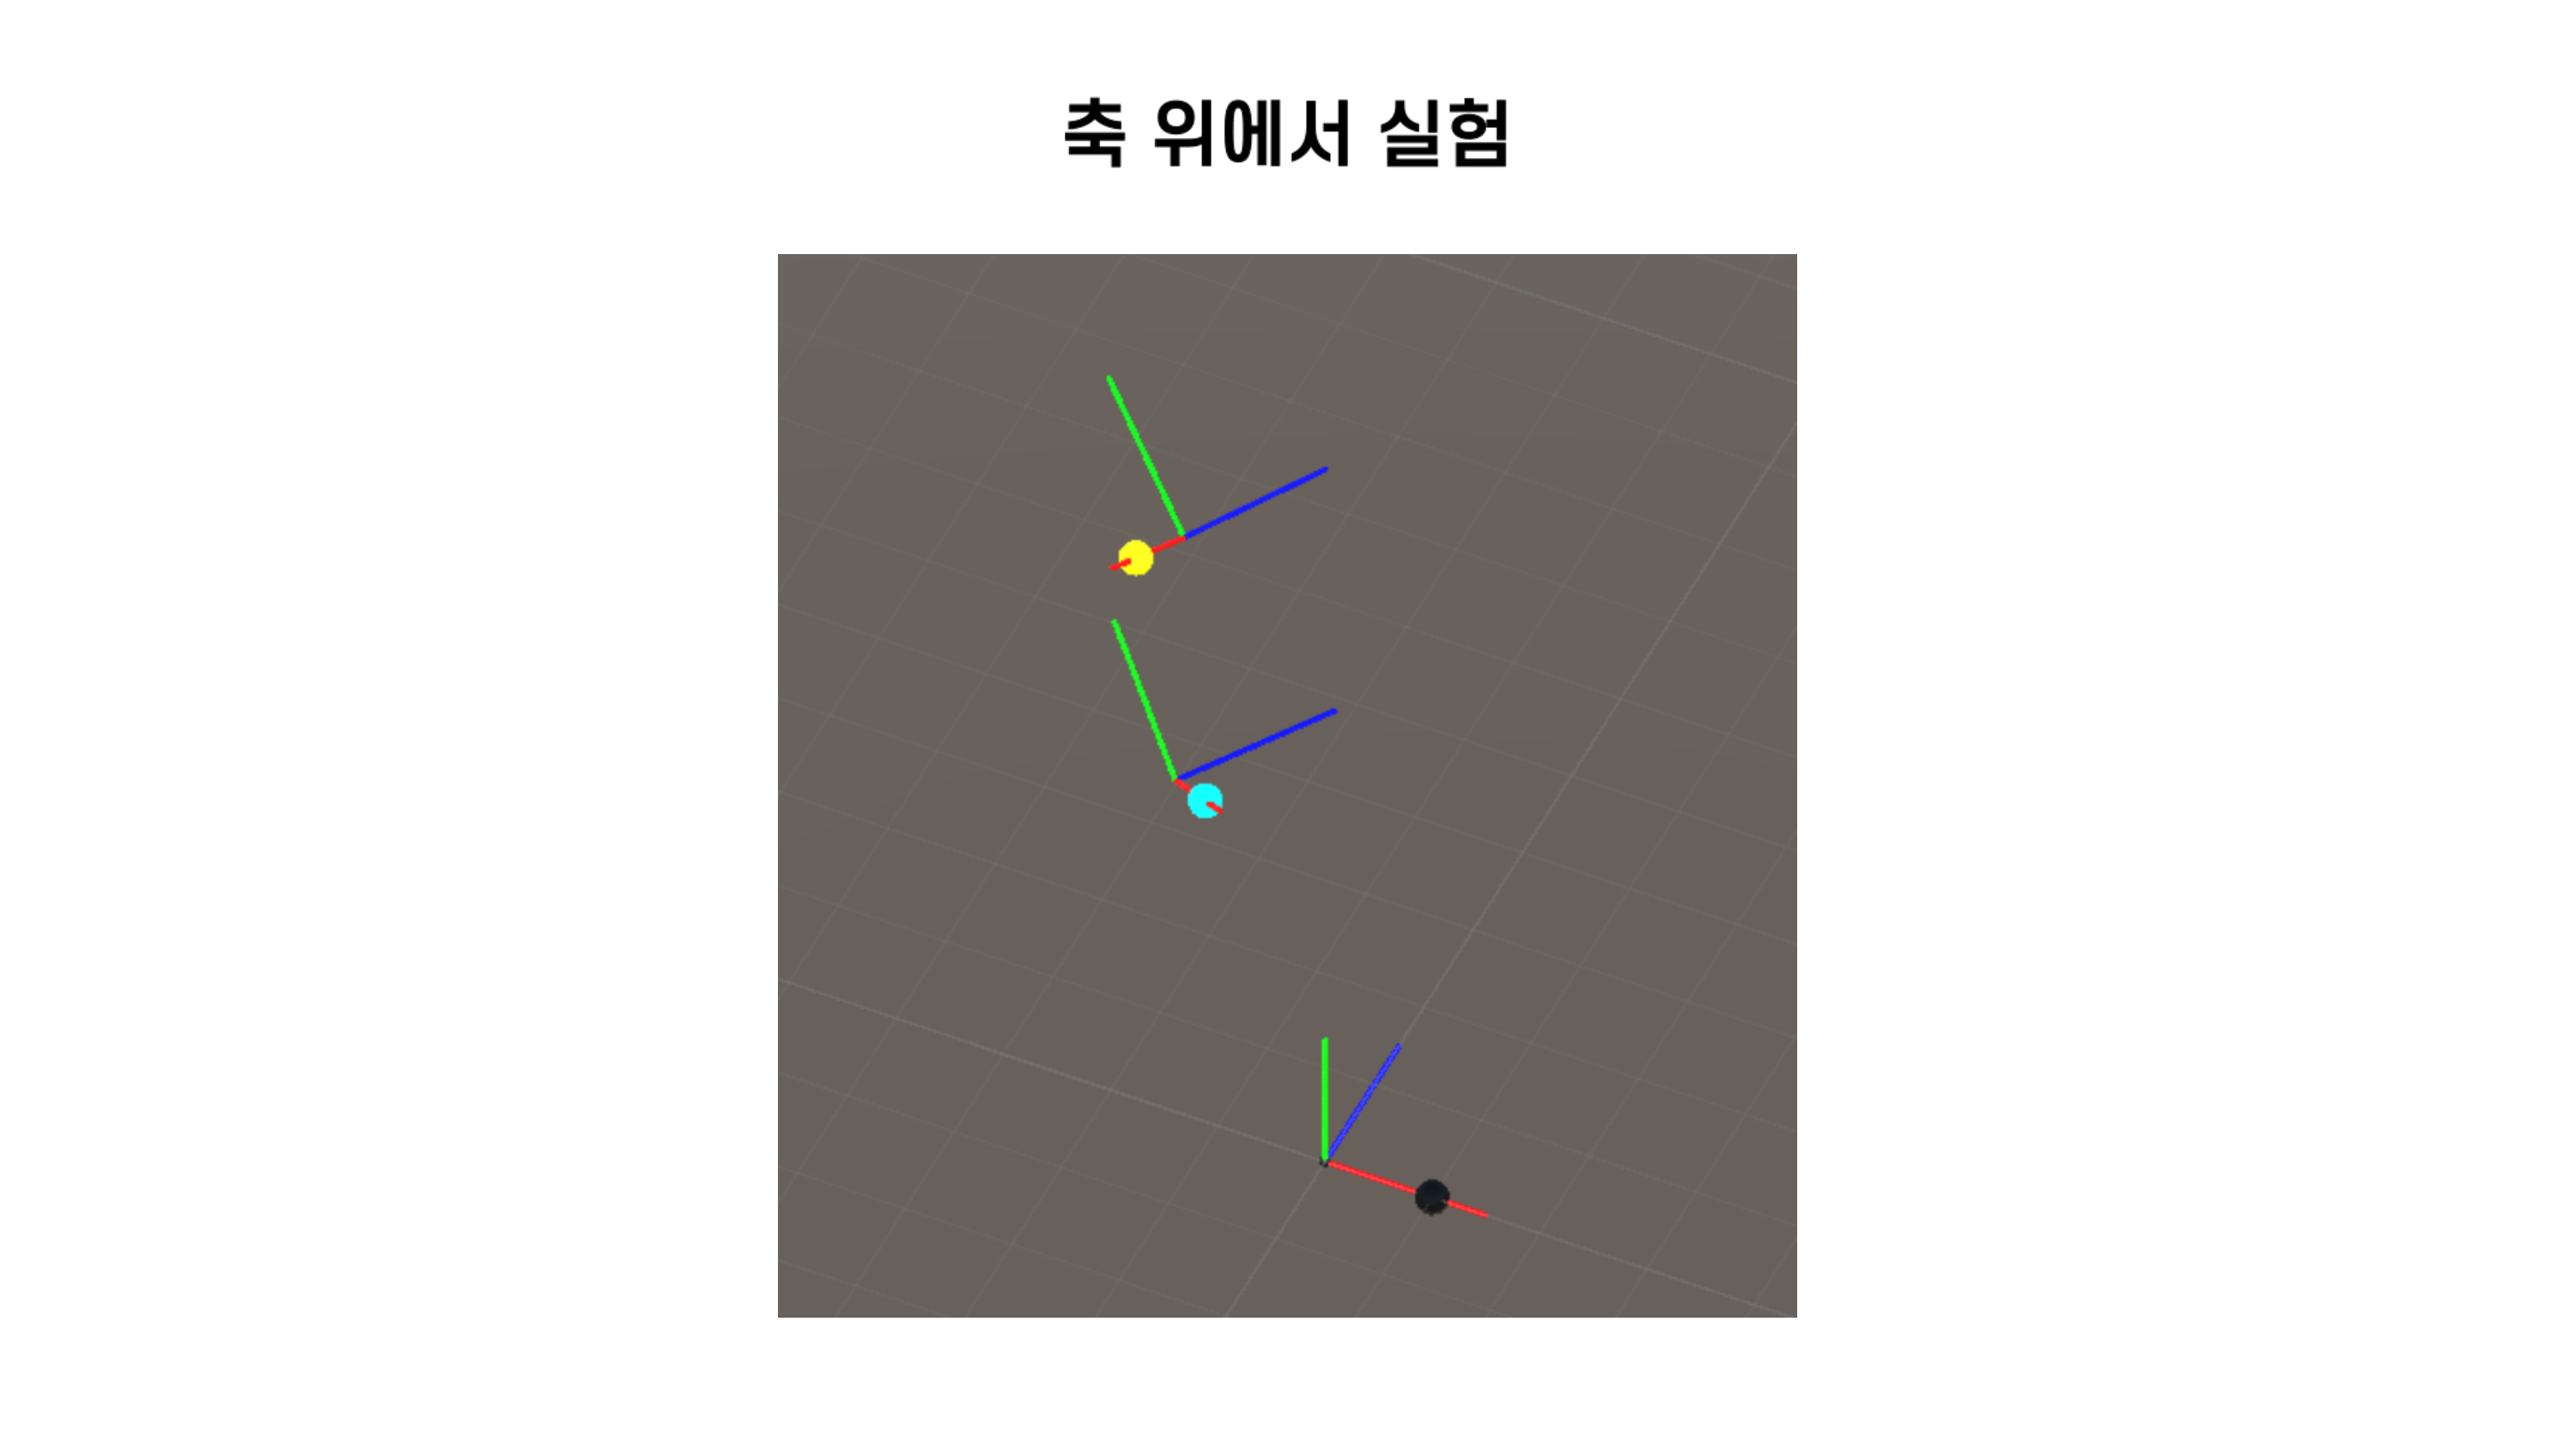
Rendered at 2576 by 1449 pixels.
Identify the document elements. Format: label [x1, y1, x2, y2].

picture [375, 60, 1915, 246]
text_box [778, 255, 1798, 1318]
